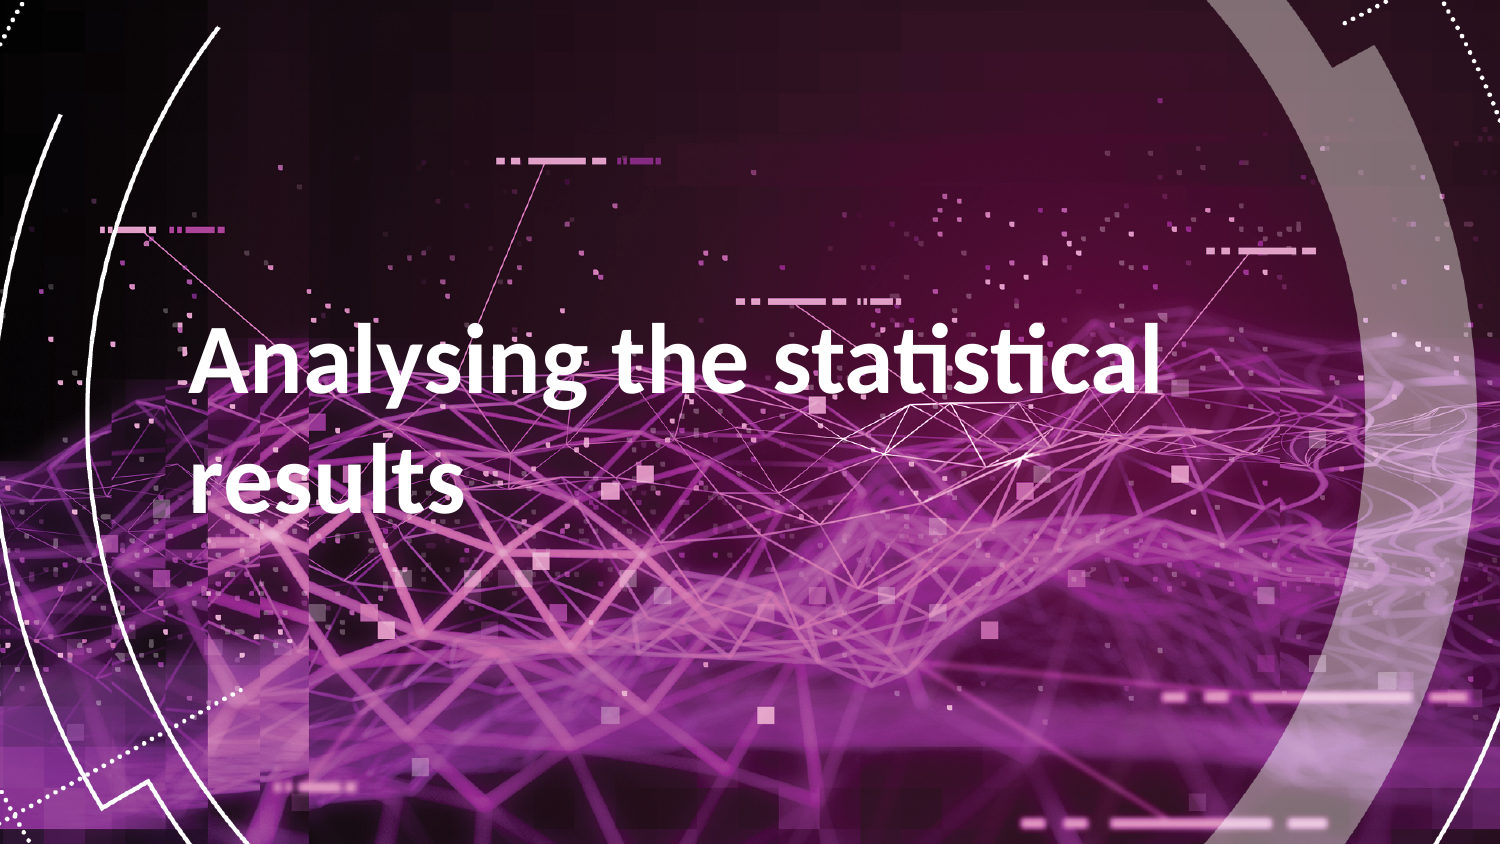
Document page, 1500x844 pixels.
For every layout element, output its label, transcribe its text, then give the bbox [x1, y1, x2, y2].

list Analysing the statistical results [174, 285, 1189, 482]
picture [0, 0, 1500, 844]
